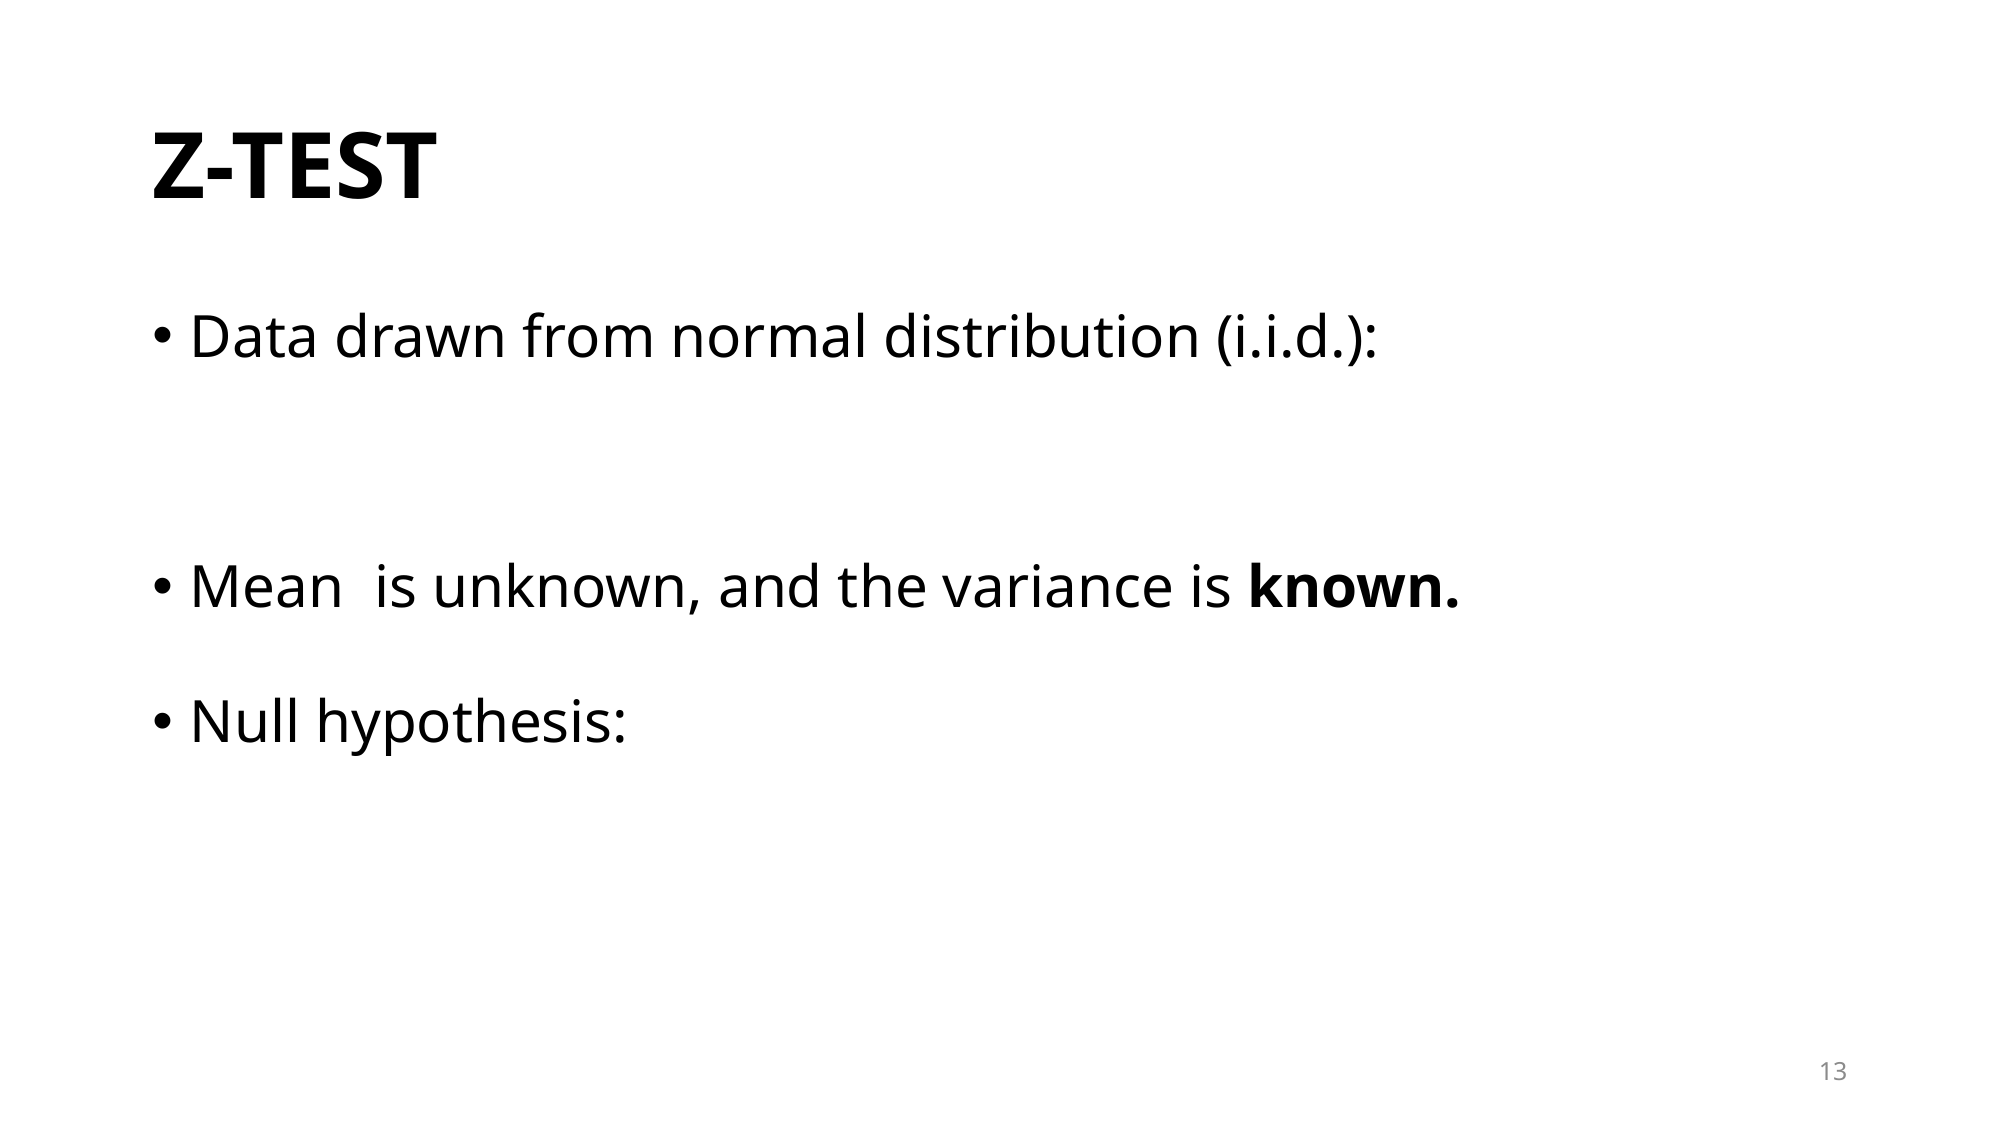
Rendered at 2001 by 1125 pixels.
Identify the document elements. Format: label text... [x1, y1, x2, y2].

title Z-TEST [137, 59, 1863, 278]
slide_number 13 [1412, 1042, 1863, 1103]
